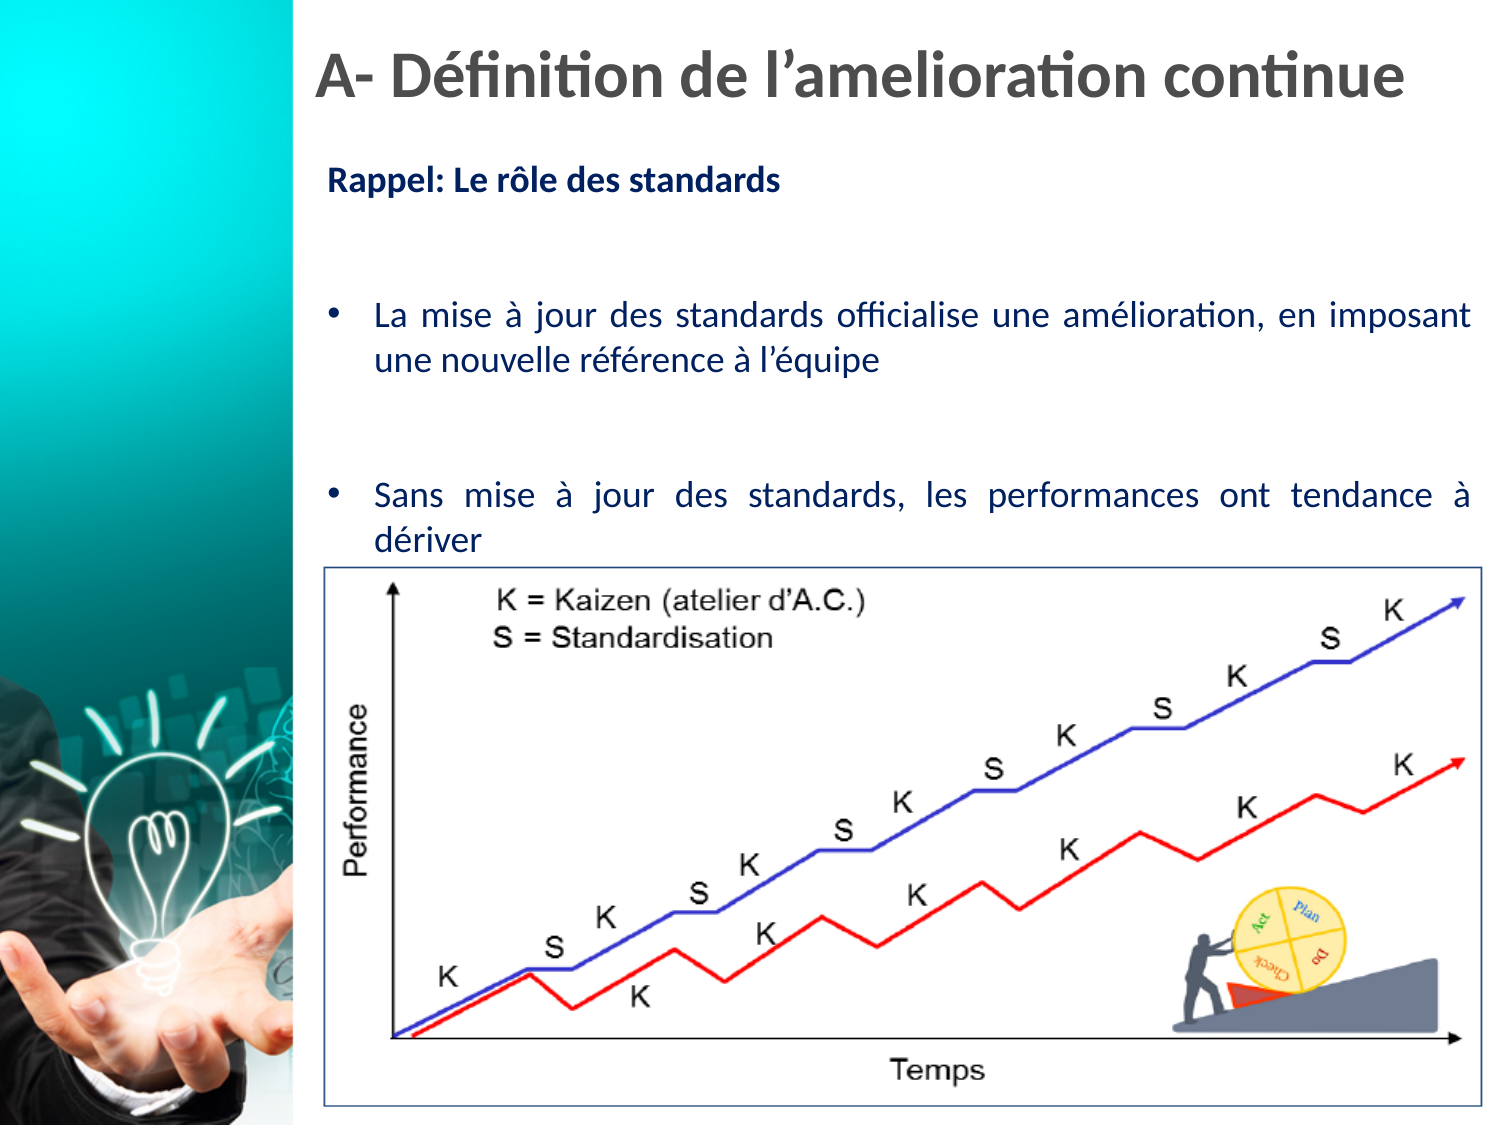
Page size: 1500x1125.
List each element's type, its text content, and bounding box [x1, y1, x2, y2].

text_box Rappel: Le rôle des standards La mise à jour des standards officialise une amélioration, en imposant une nouvelle référence à l’équipe Sans mise à jour des standards, les performances ont tendance à dériver [312, 112, 1488, 557]
title A- Définition de l’amelioration continue [300, 12, 1488, 130]
picture [0, 0, 1500, 1125]
